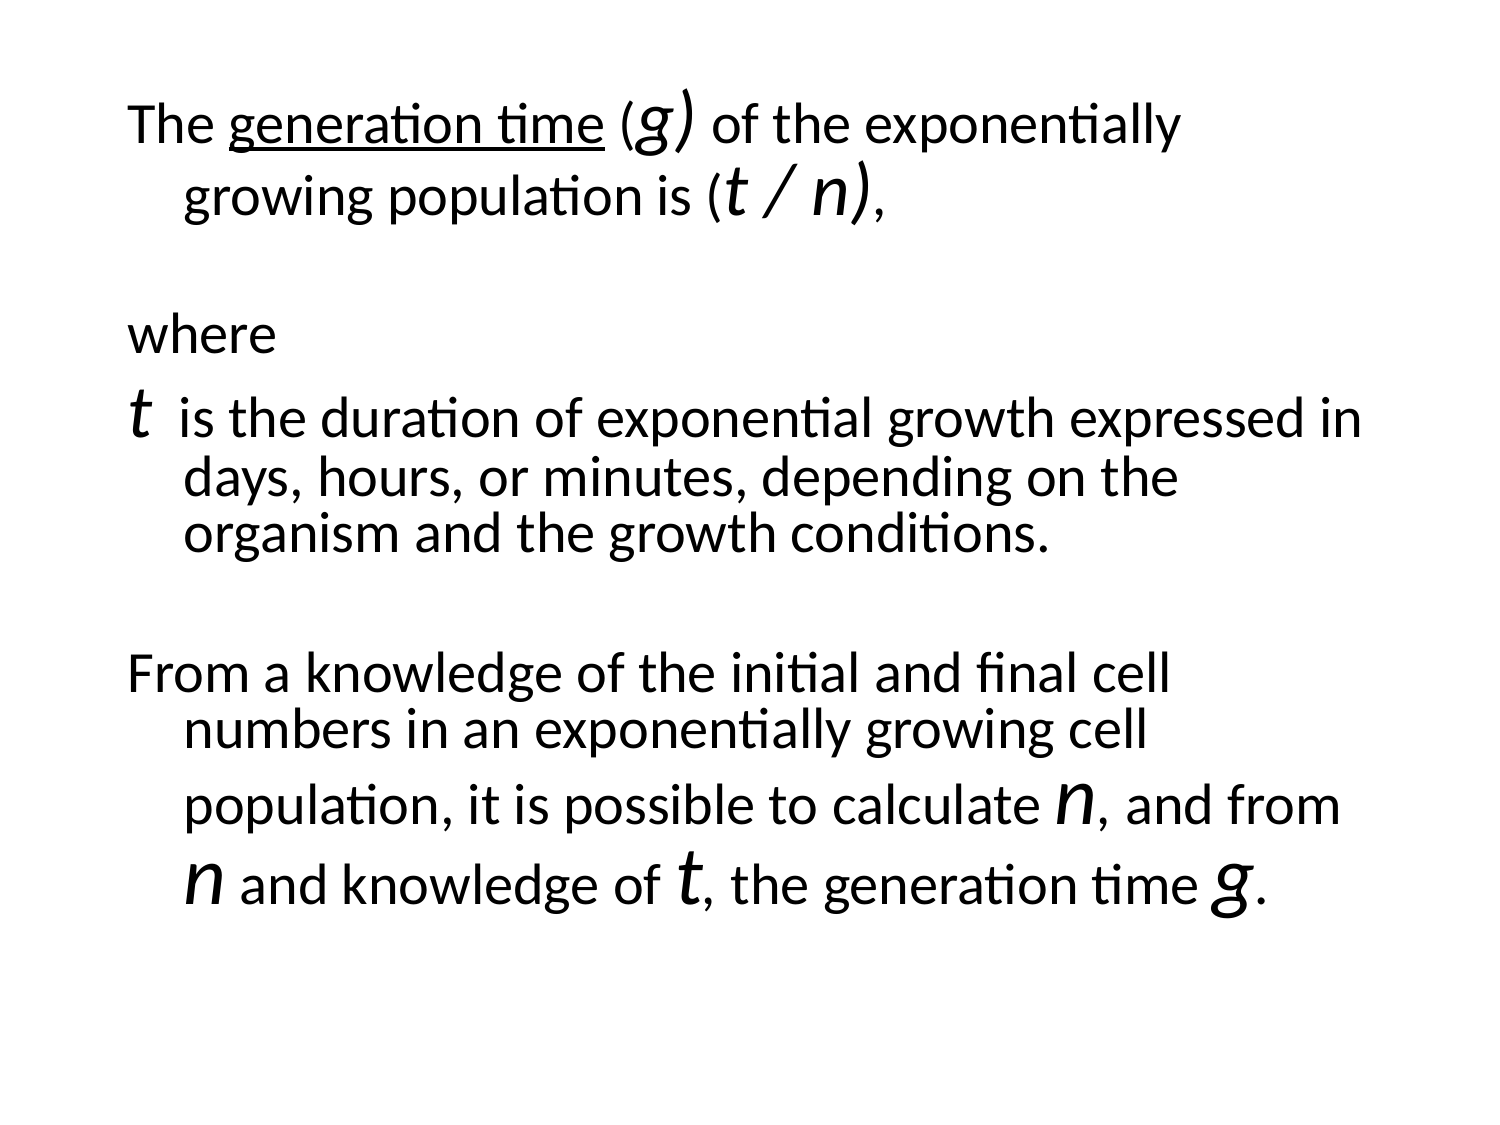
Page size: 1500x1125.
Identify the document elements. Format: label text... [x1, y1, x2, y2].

list The generation time (g) of the exponentially growing population is (t / n), where t is the duration of exponential growth expressed in days, hours, or minutes, depending on the organism and the growth conditions. From a knowledge of the initial and final cell numbers in an exponentially growing cell population, it is possible to calculate n, and from n and knowledge of t, the generation time g. [112, 78, 1388, 1075]
